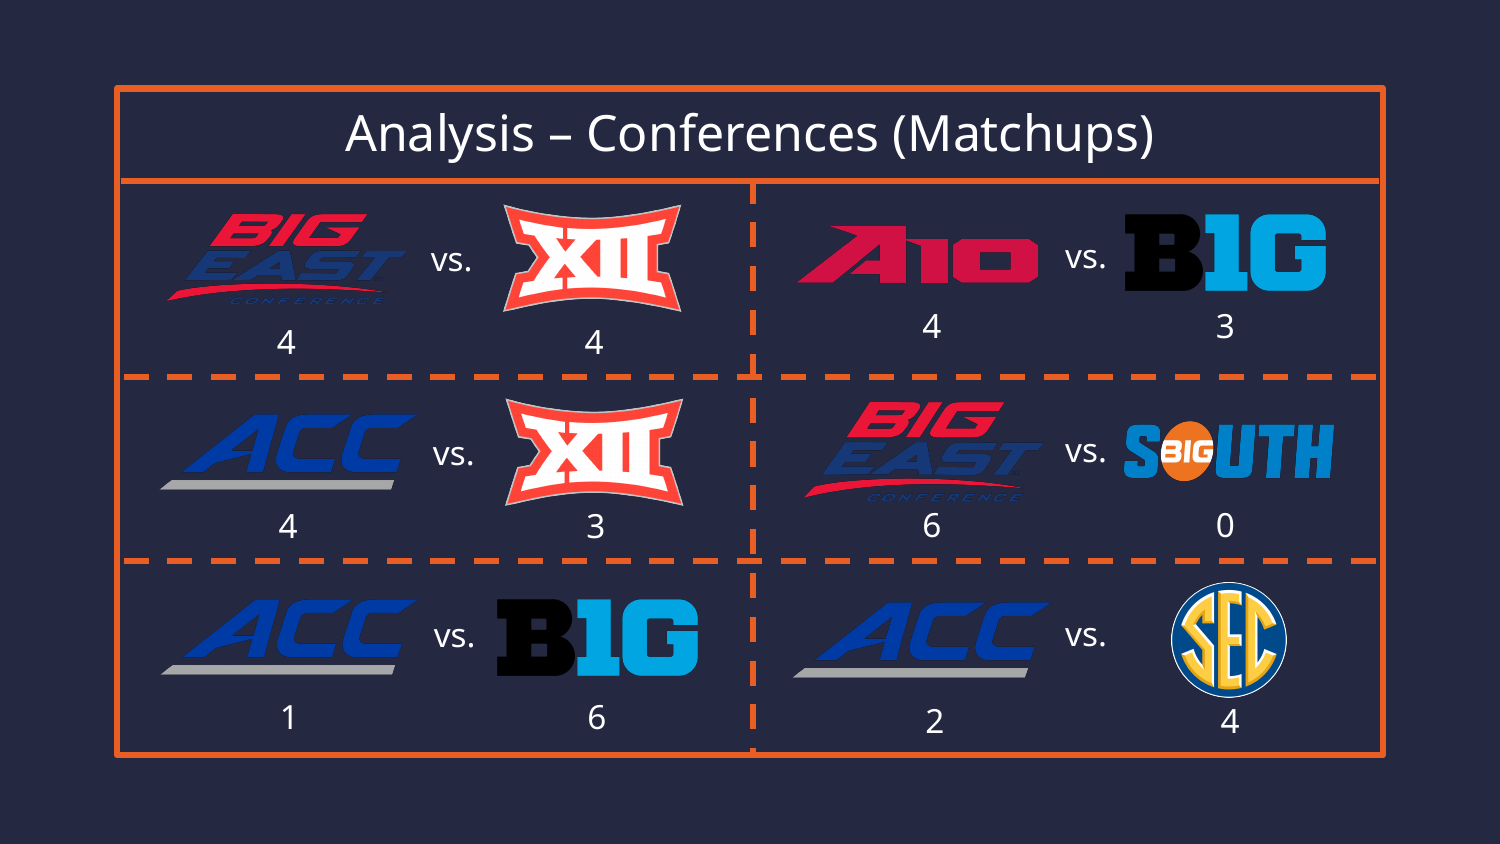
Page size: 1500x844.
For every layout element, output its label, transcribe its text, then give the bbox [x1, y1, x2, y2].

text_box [757, 201, 1392, 746]
text_box Analysis – Conferences (Matchups) [116, 83, 1383, 178]
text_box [123, 201, 748, 746]
